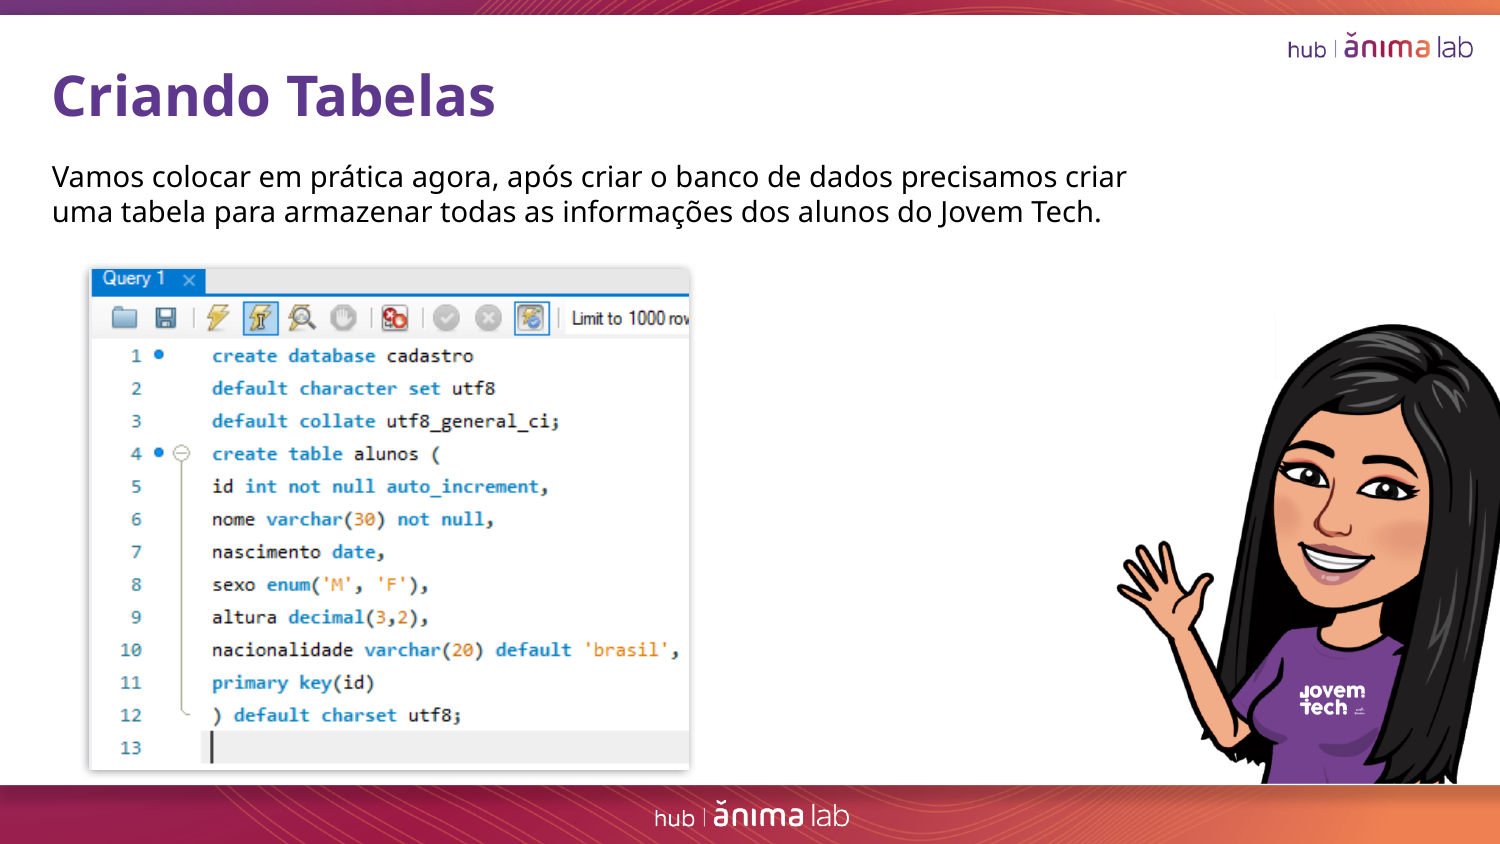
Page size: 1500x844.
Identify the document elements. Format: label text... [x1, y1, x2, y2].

text_box Vamos colocar em prática agora, após criar o banco de dados precisamos criar uma tabela para armazenar todas as informações dos alunos do Jovem Tech. [36, 143, 1208, 227]
text_box [36, 227, 1208, 294]
text_box Criando Tabelas [36, 44, 667, 143]
picture [89, 269, 689, 770]
picture [0, 786, 1500, 844]
picture [1086, 314, 1500, 785]
picture [1279, 25, 1481, 67]
picture [0, 0, 1500, 15]
